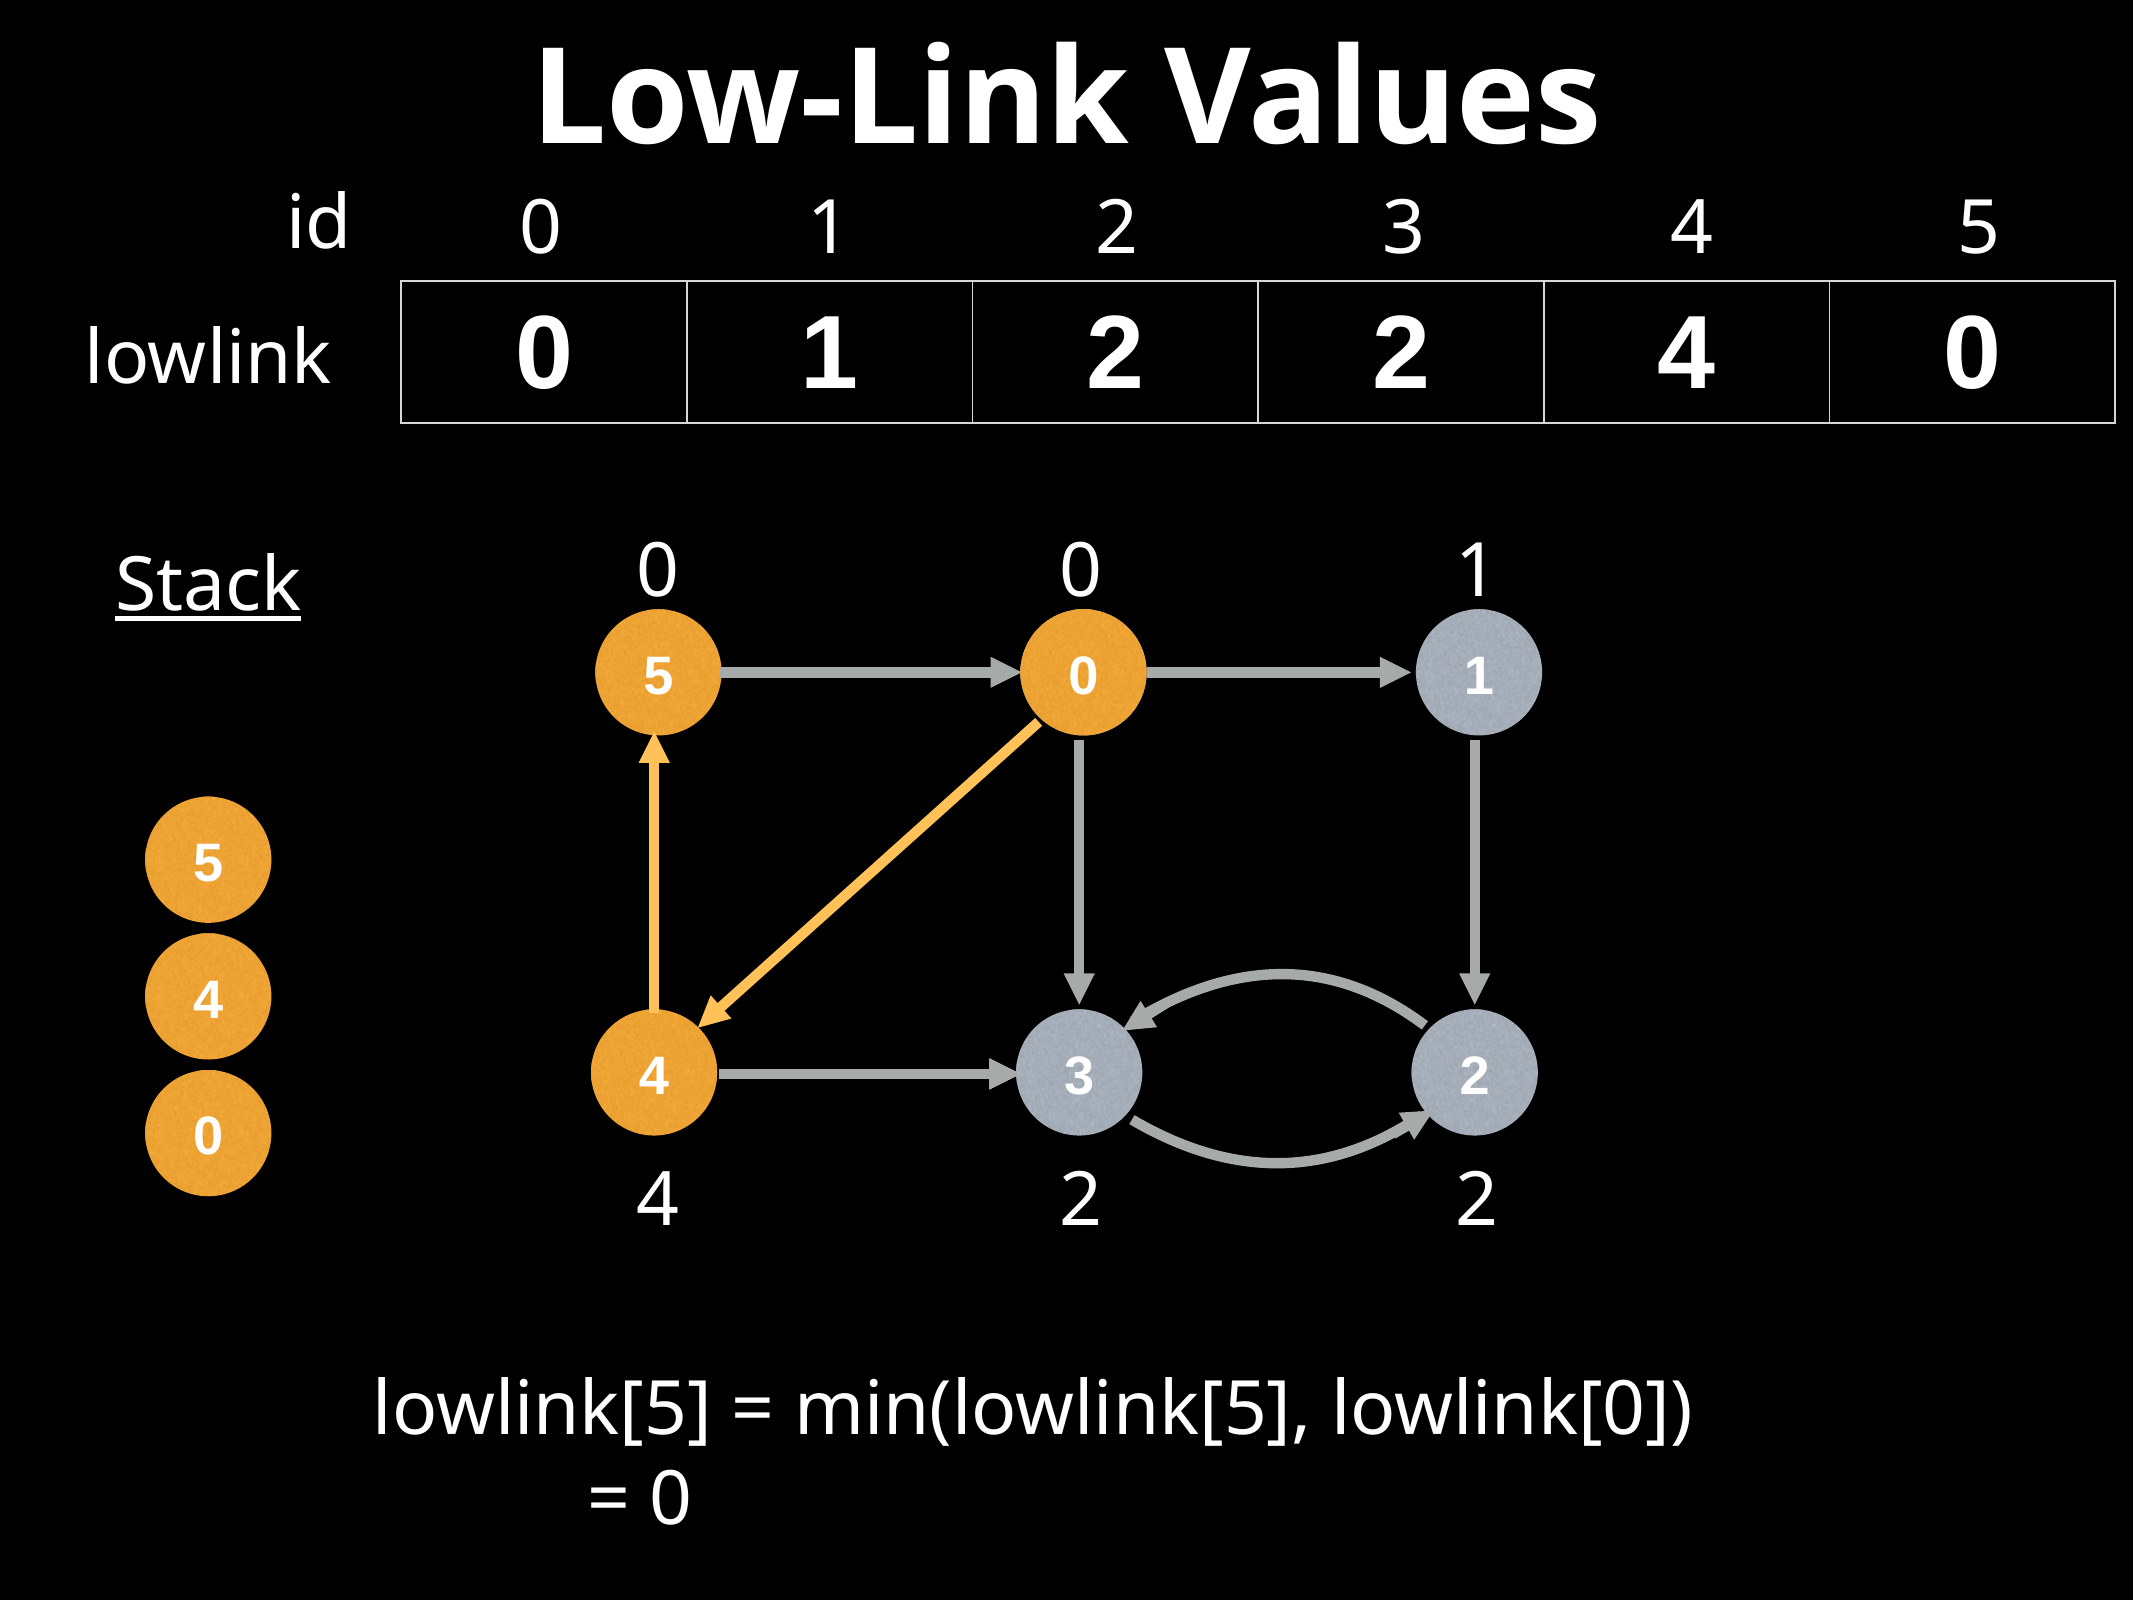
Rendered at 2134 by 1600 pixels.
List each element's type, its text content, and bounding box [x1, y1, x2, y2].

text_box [590, 609, 1543, 1164]
text_box lowlink [76, 300, 341, 408]
text_box 0 [1051, 513, 1112, 609]
table_header 2 [973, 282, 1257, 422]
text_box 5 [145, 796, 272, 923]
text_box 2 [1051, 1164, 1112, 1250]
text_box 3 [1374, 169, 1434, 277]
text_box 2 [1447, 1164, 1507, 1250]
text_box 4 [1661, 169, 1722, 277]
text_box 1 [799, 169, 860, 277]
text_box Stack [106, 527, 310, 634]
table_header 1 [688, 282, 972, 422]
text_box 4 [145, 933, 272, 1060]
text_box 4 [628, 1164, 689, 1250]
text_box id [277, 165, 360, 273]
table_header 0 [1830, 282, 2114, 422]
text_box 1 [1447, 513, 1507, 609]
text_box 2 [1086, 169, 1147, 277]
text_box 5 [1949, 169, 2009, 277]
table_header 2 [1259, 282, 1543, 422]
text_box 0 [628, 513, 689, 609]
table_header 4 [1545, 282, 1829, 422]
table_header 0 [402, 282, 686, 422]
text_box 0 [511, 169, 572, 277]
text_box lowlink[5] = min(lowlink[5], lowlink[0]) = 0 [364, 1351, 1703, 1548]
text_box 0 [145, 1070, 272, 1197]
text_box Low-Link Values [73, 1, 2060, 179]
